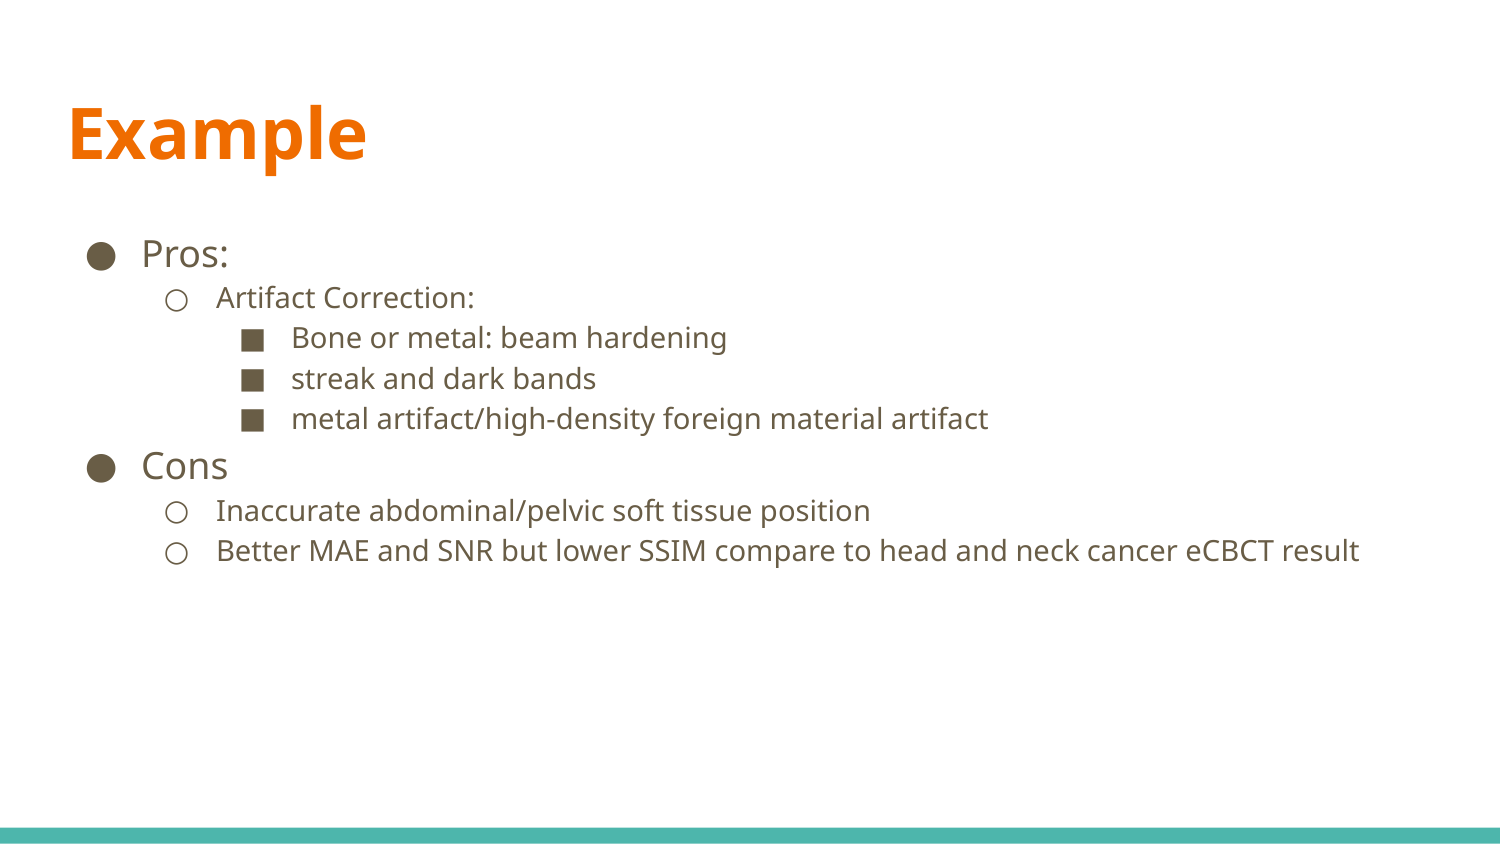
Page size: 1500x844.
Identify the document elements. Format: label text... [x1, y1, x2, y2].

list Pros: Artifact Correction: Bone or metal: beam hardening streak and dark bands metal artifact/high-density foreign material artifact Cons Inaccurate abdominal/pelvic soft tissue position Better MAE and SNR but lower SSIM compare to head and neck cancer eCBCT result [51, 207, 1449, 750]
title Example [51, 72, 1449, 189]
